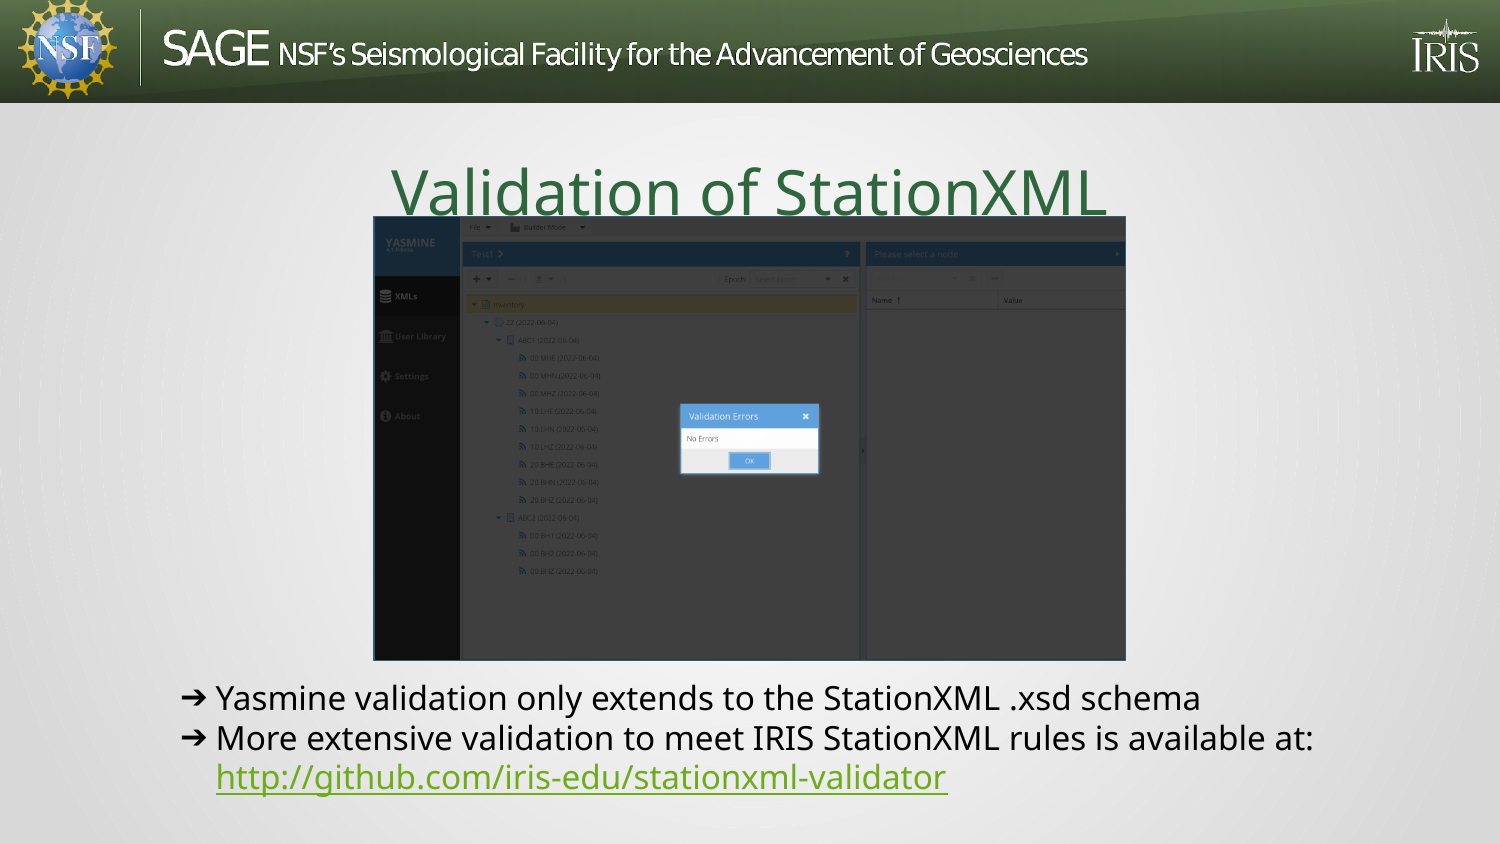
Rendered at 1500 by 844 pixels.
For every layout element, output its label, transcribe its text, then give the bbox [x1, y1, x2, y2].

title Validation of StationXML [75, 103, 1425, 217]
list Yasmine validation only extends to the StationXML .xsd schema More extensive validation to meet IRIS StationXML rules is available at: http://github.com/iris-edu/stationxml-validator [163, 669, 1337, 784]
picture [0, 0, 1500, 103]
picture [374, 217, 1126, 661]
